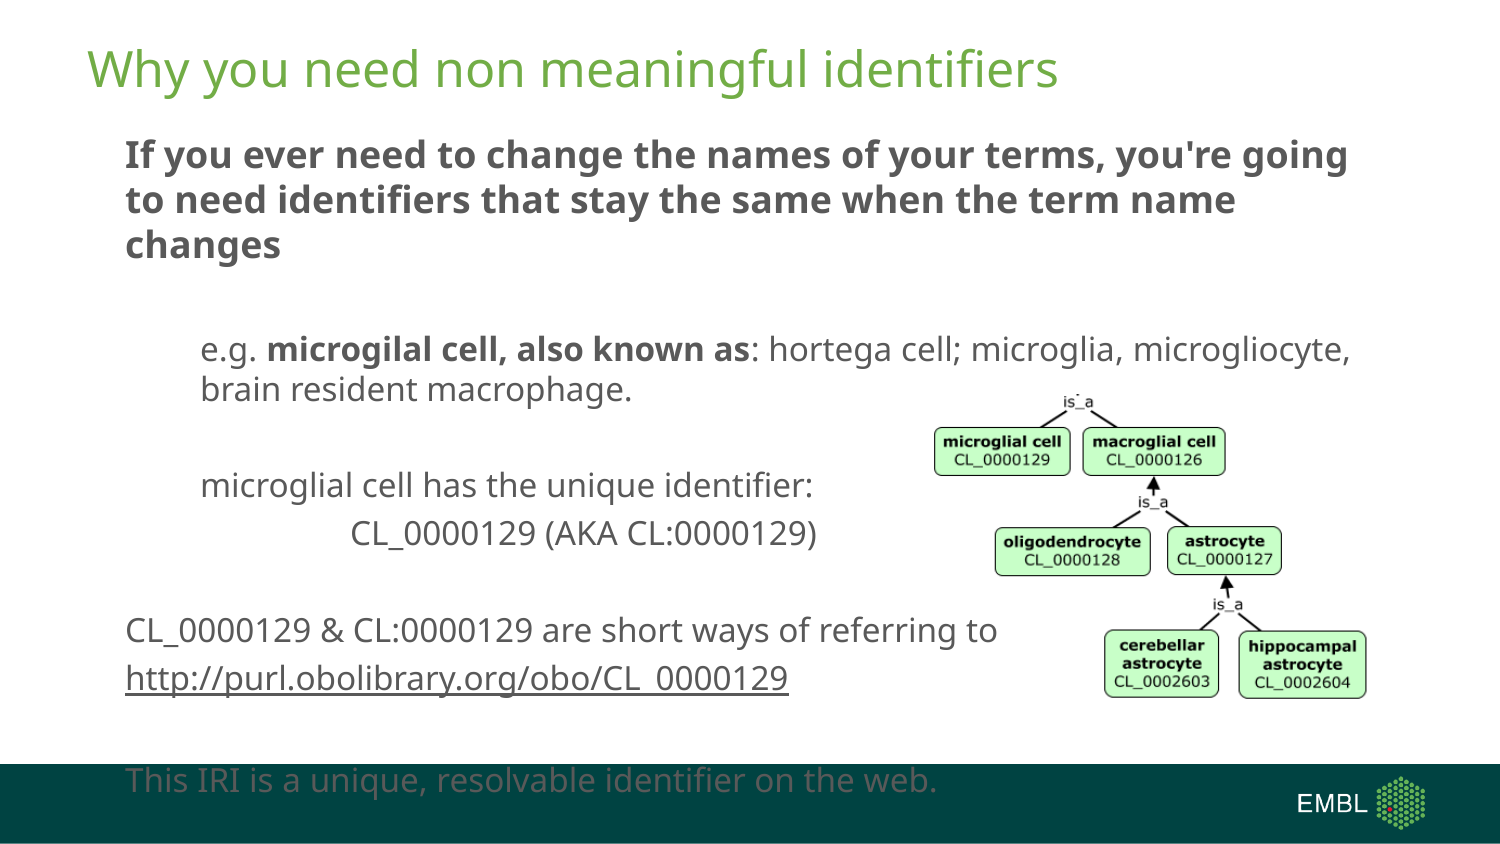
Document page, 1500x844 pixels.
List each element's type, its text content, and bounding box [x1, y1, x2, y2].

title Why you need non meaningful identifiers [87, 37, 1425, 132]
list If you ever need to change the names of your terms, you're going to need identifiers that stay the same when the term name changes e.g. microgilal cell, also known as: hortega cell; microglia, microgliocyte, brain resident macrophage. microglial cell has the unique identifier: CL_0000129 (AKA CL:0000129) CL_0000129 & CL:0000129 are short ways of referring to http://purl.obolibrary.org/obo/CL_0000129 This IRI is a unique, resolvable identifier on the web. [125, 131, 1375, 688]
picture [906, 394, 1374, 702]
picture [1298, 776, 1425, 830]
